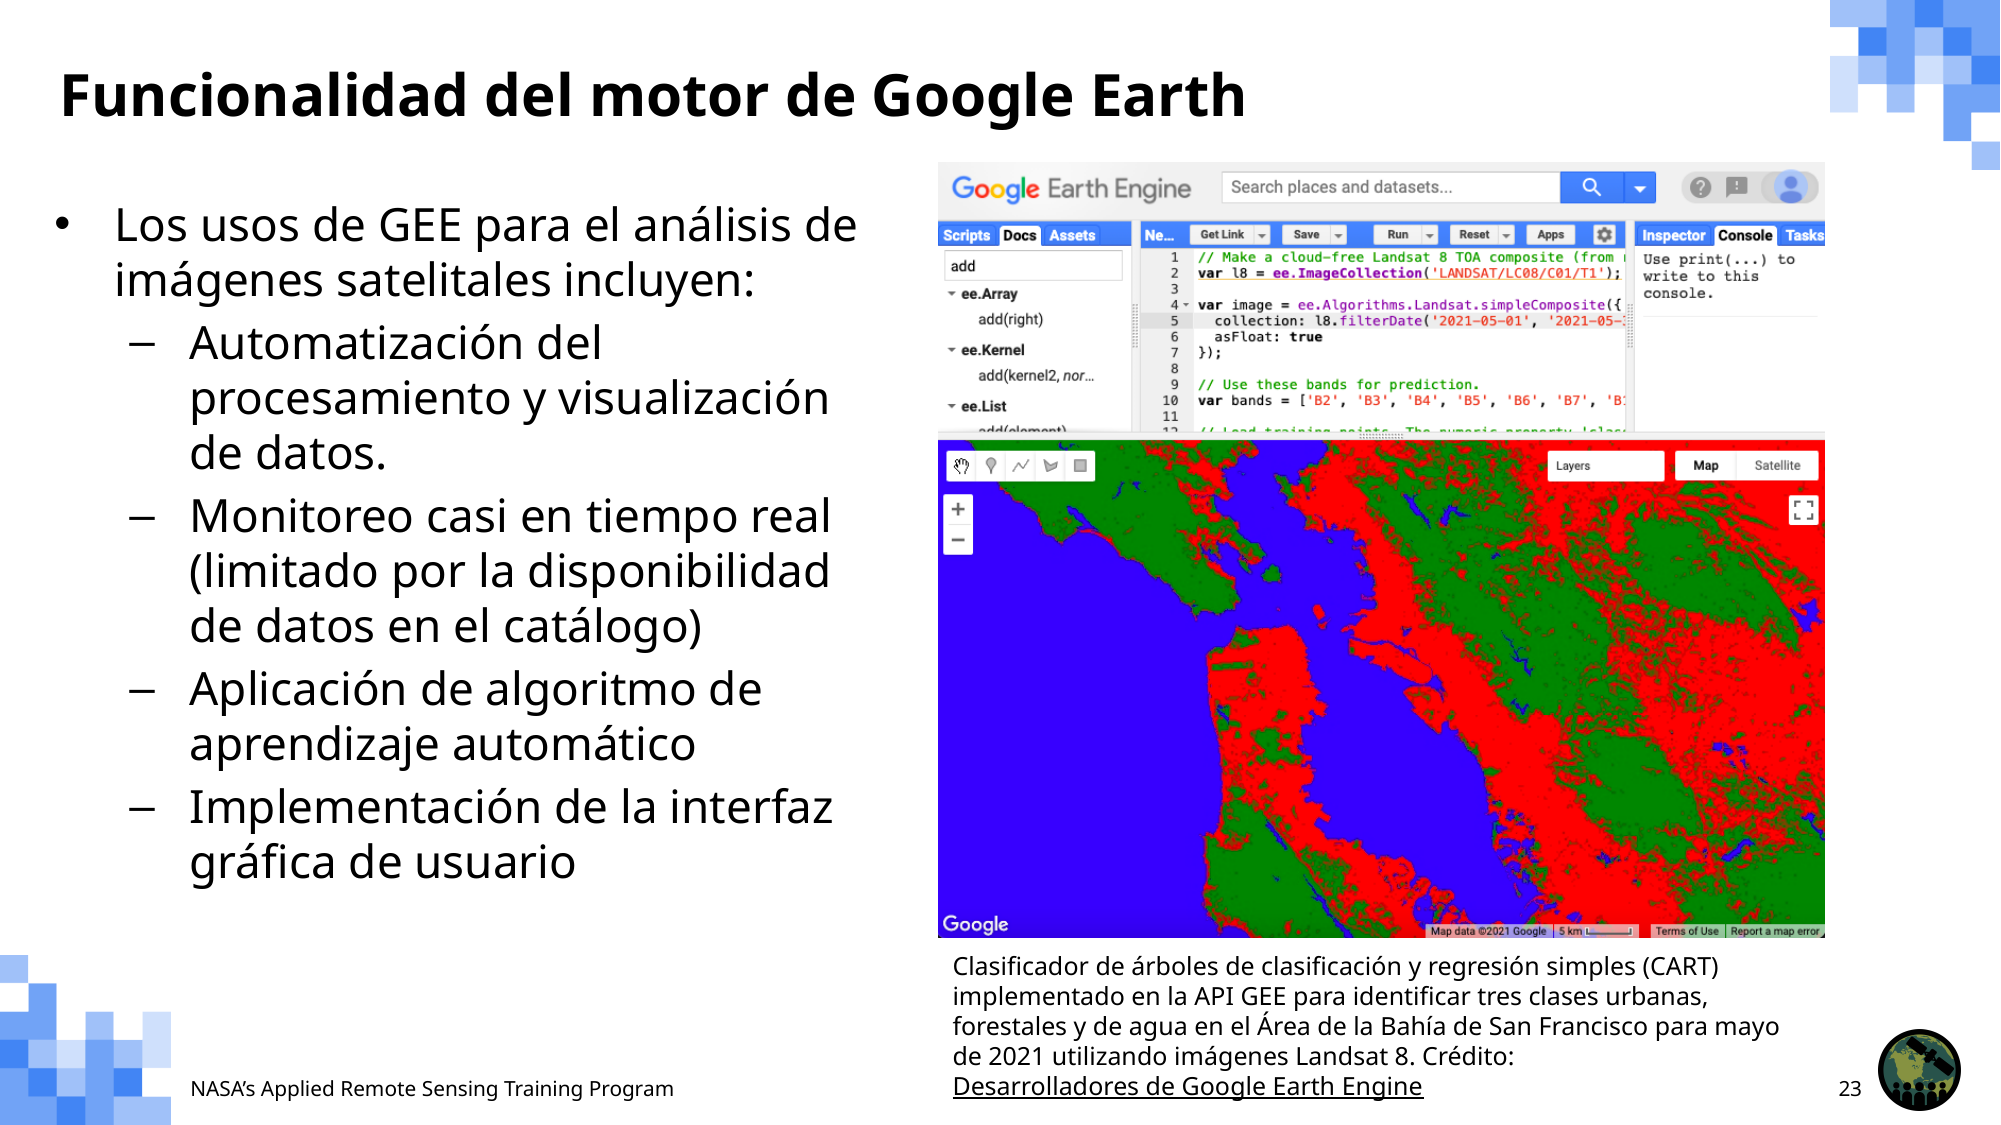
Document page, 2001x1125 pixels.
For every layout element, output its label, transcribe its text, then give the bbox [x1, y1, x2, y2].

title Funcionalidad del motor de Google Earth [39, 45, 1961, 140]
picture [1878, 1029, 1961, 1111]
picture [938, 161, 1826, 939]
picture [0, 955, 171, 1125]
picture [1830, 0, 2000, 170]
text_box Clasificador de árboles de clasificación y regresión simples (CART) implementado en la API GEE para identificar tres clases urbanas, forestales y de agua en el Área de la Bahía de San Francisco para mayo de 2021 utilizando imágenes Landsat 8. Crédito: Desarrolladores de Google Earth Engine [937, 944, 1826, 1112]
list Los usos de GEE para el análisis de imágenes satelitales incluyen: Automatización del procesamiento y visualización de datos. Monitoreo casi en tiempo real (limitado por la disponibilidad de datos en el catálogo) Aplicación de algoritmo de aprendizaje automático Implementación de la interfaz gráfica de usuario [39, 185, 889, 1030]
